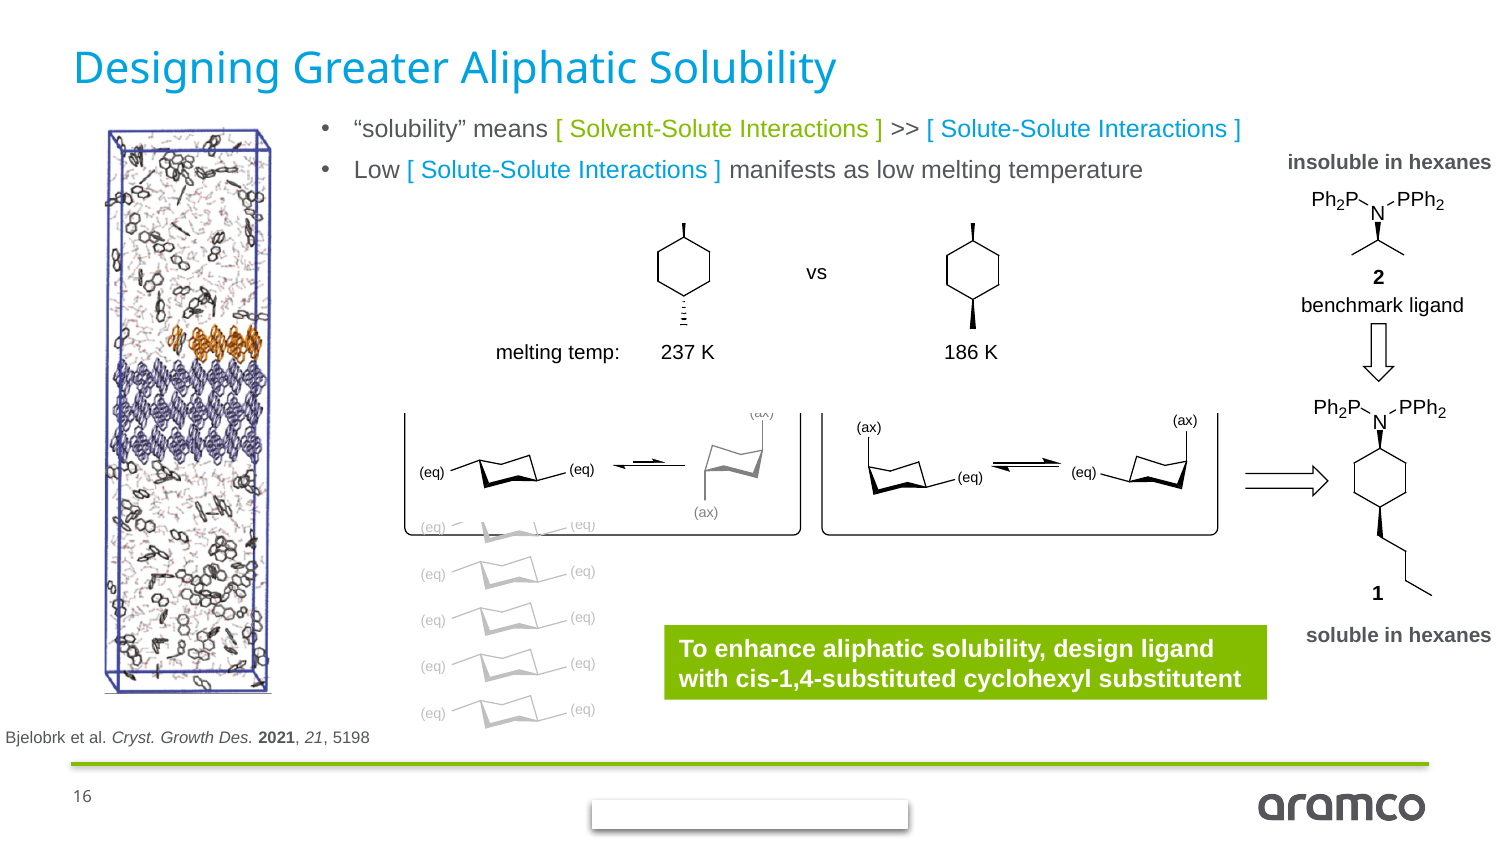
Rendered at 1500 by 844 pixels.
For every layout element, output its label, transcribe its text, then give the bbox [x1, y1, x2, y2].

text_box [417, 521, 602, 753]
text_box Bjelobrk et al. Cryst. Growth Des. 2021, 21, 5198 [0, 719, 386, 755]
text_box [1245, 141, 1500, 655]
picture [1258, 774, 1433, 822]
picture [104, 127, 272, 695]
text_box To enhance aliphatic solubility, design ligand with cis-1,4-substituted cyclohexyl substitutent [664, 625, 1268, 700]
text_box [492, 223, 1008, 389]
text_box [400, 413, 1229, 568]
list “solubility” means [ Solvent-Solute Interactions ] >> [ Solute-Solute Interactions ] Low [ Solute-Solute Interactions ] manifests as low melting temperature [321, 106, 1500, 669]
title Designing Greater Aliphatic Solubility [72, 33, 1429, 136]
